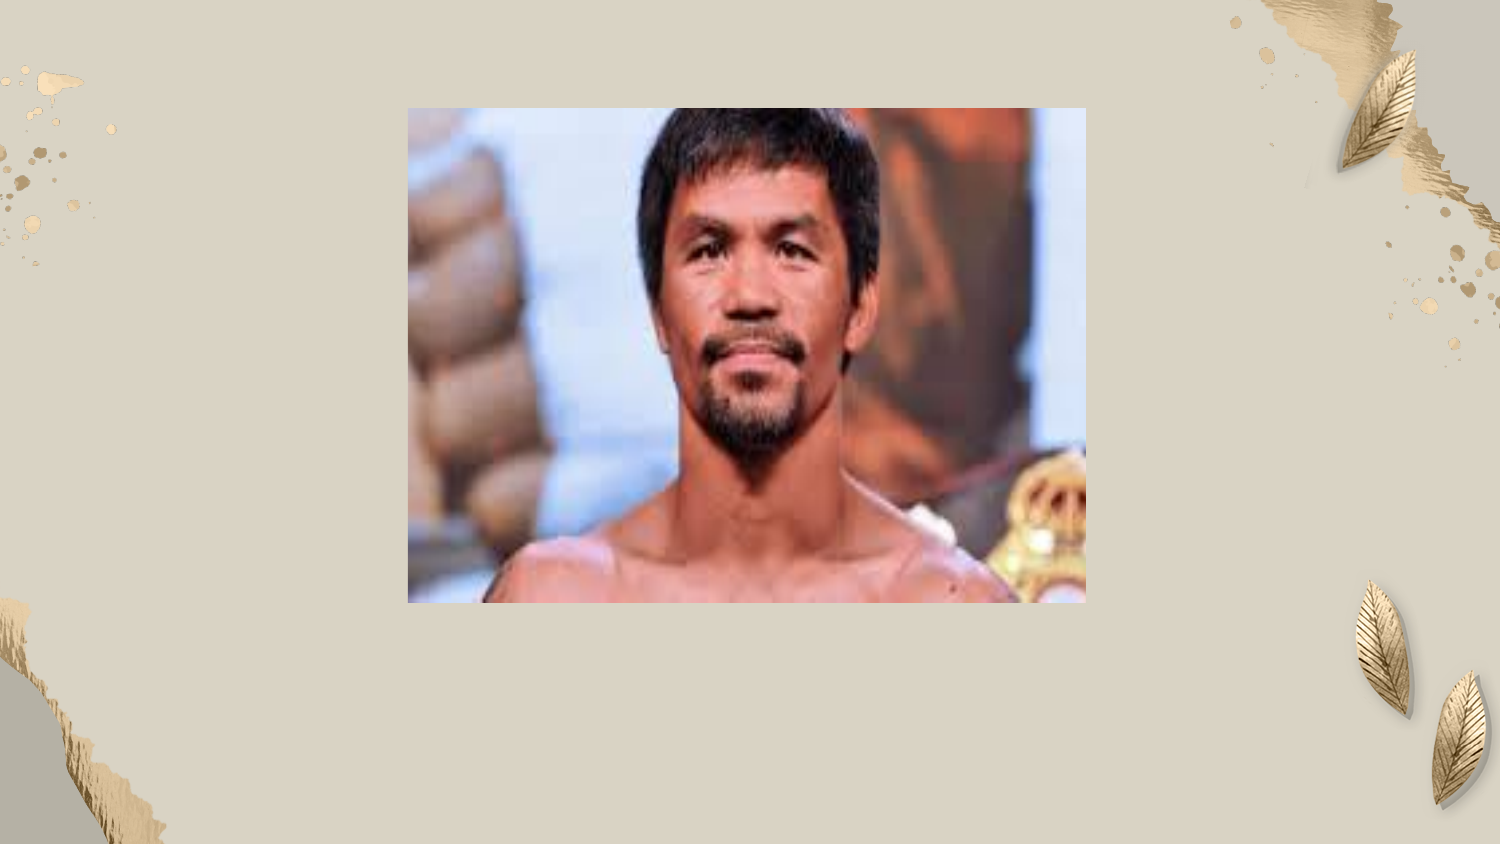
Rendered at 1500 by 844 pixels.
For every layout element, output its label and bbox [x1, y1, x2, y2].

picture [0, 0, 368, 844]
picture [407, 108, 1087, 603]
picture [1323, 569, 1500, 832]
picture [1092, 0, 1500, 515]
